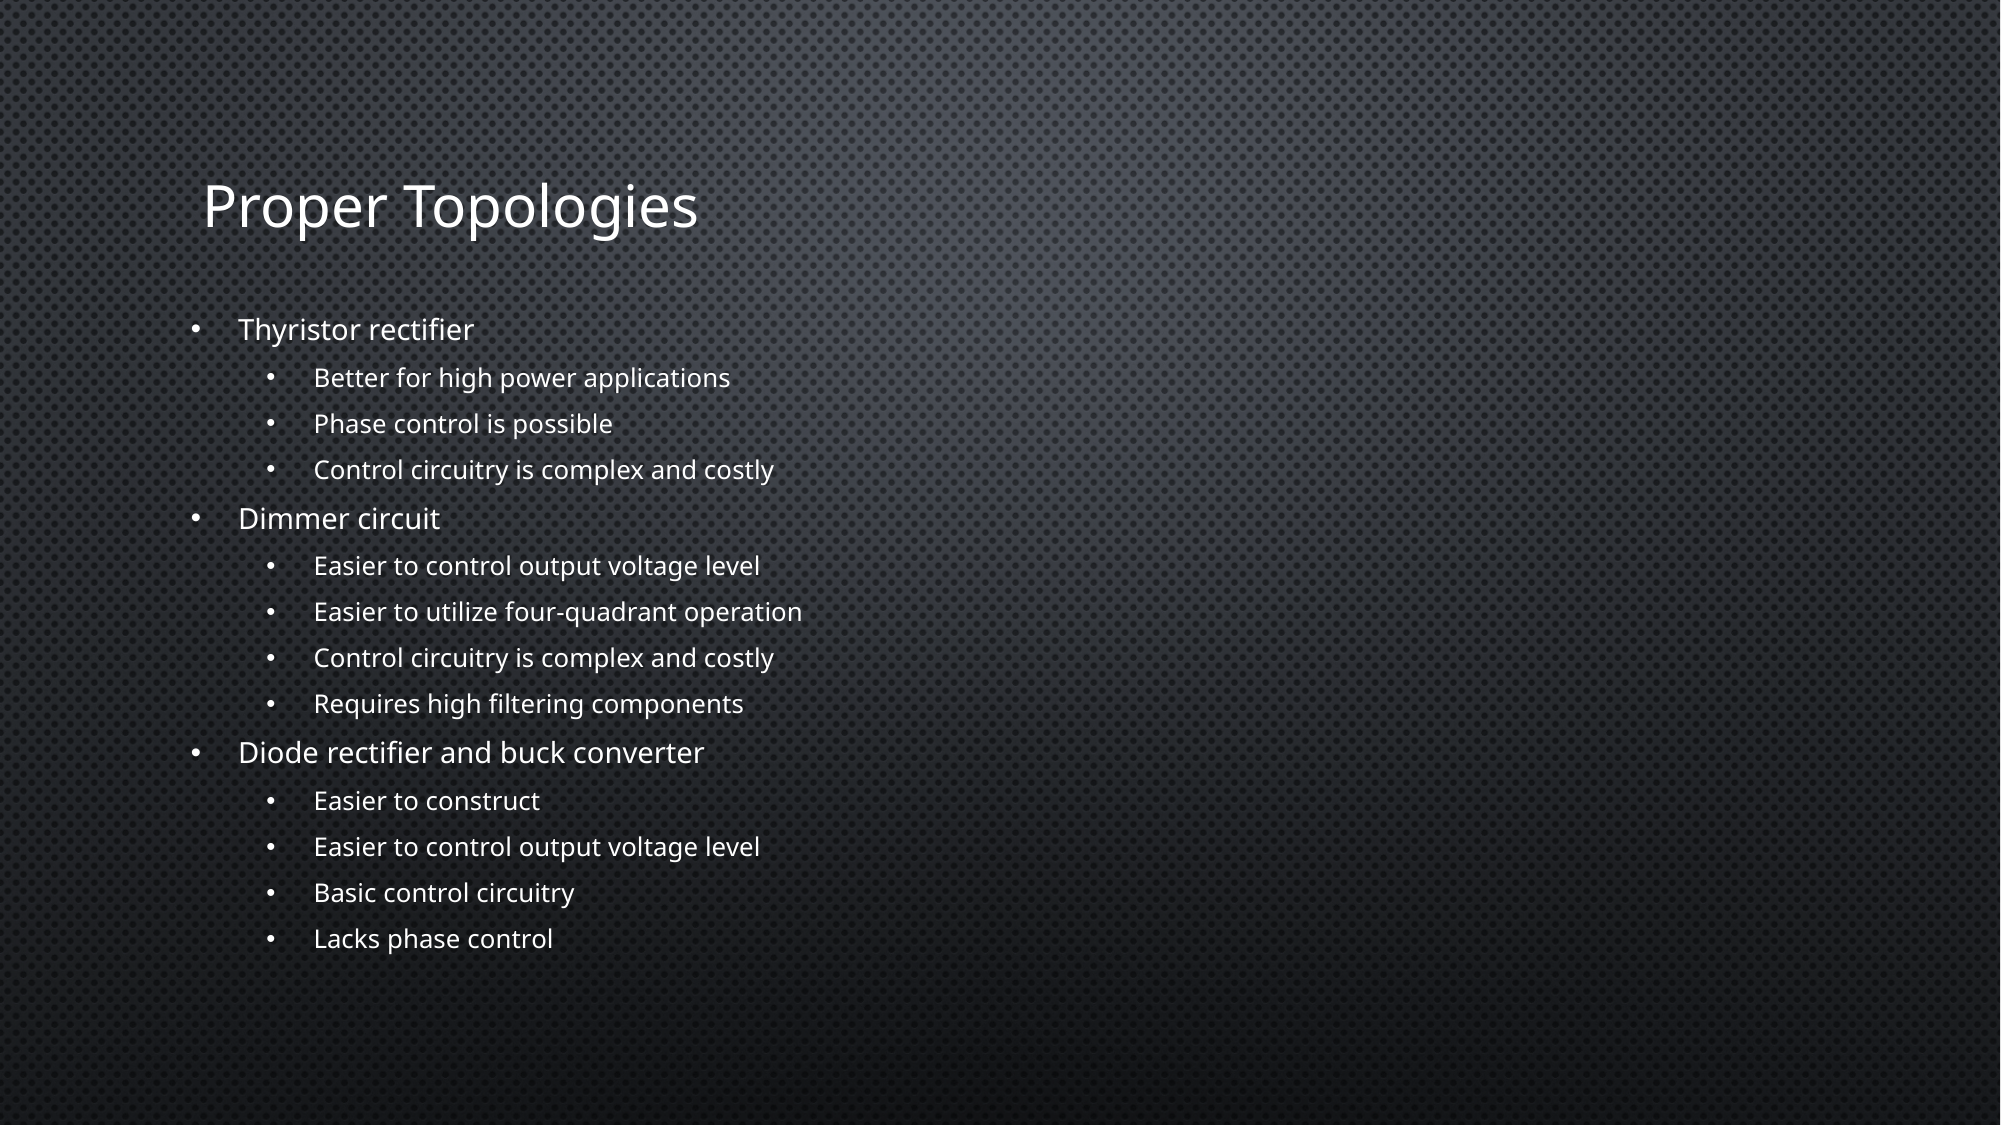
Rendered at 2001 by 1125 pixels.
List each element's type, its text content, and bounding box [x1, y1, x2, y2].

list Thyristor rectifier Better for high power applications Phase control is possible Control circuitry is complex and costly Dimmer circuit Easier to control output voltage level Easier to utilize four-quadrant operation Control circuitry is complex and costly Requires high filtering components Diode rectifier and buck converter Easier to construct Easier to control output voltage level Basic control circuitry Lacks phase control [175, 302, 1316, 963]
title Proper Topologies [187, 47, 1813, 361]
